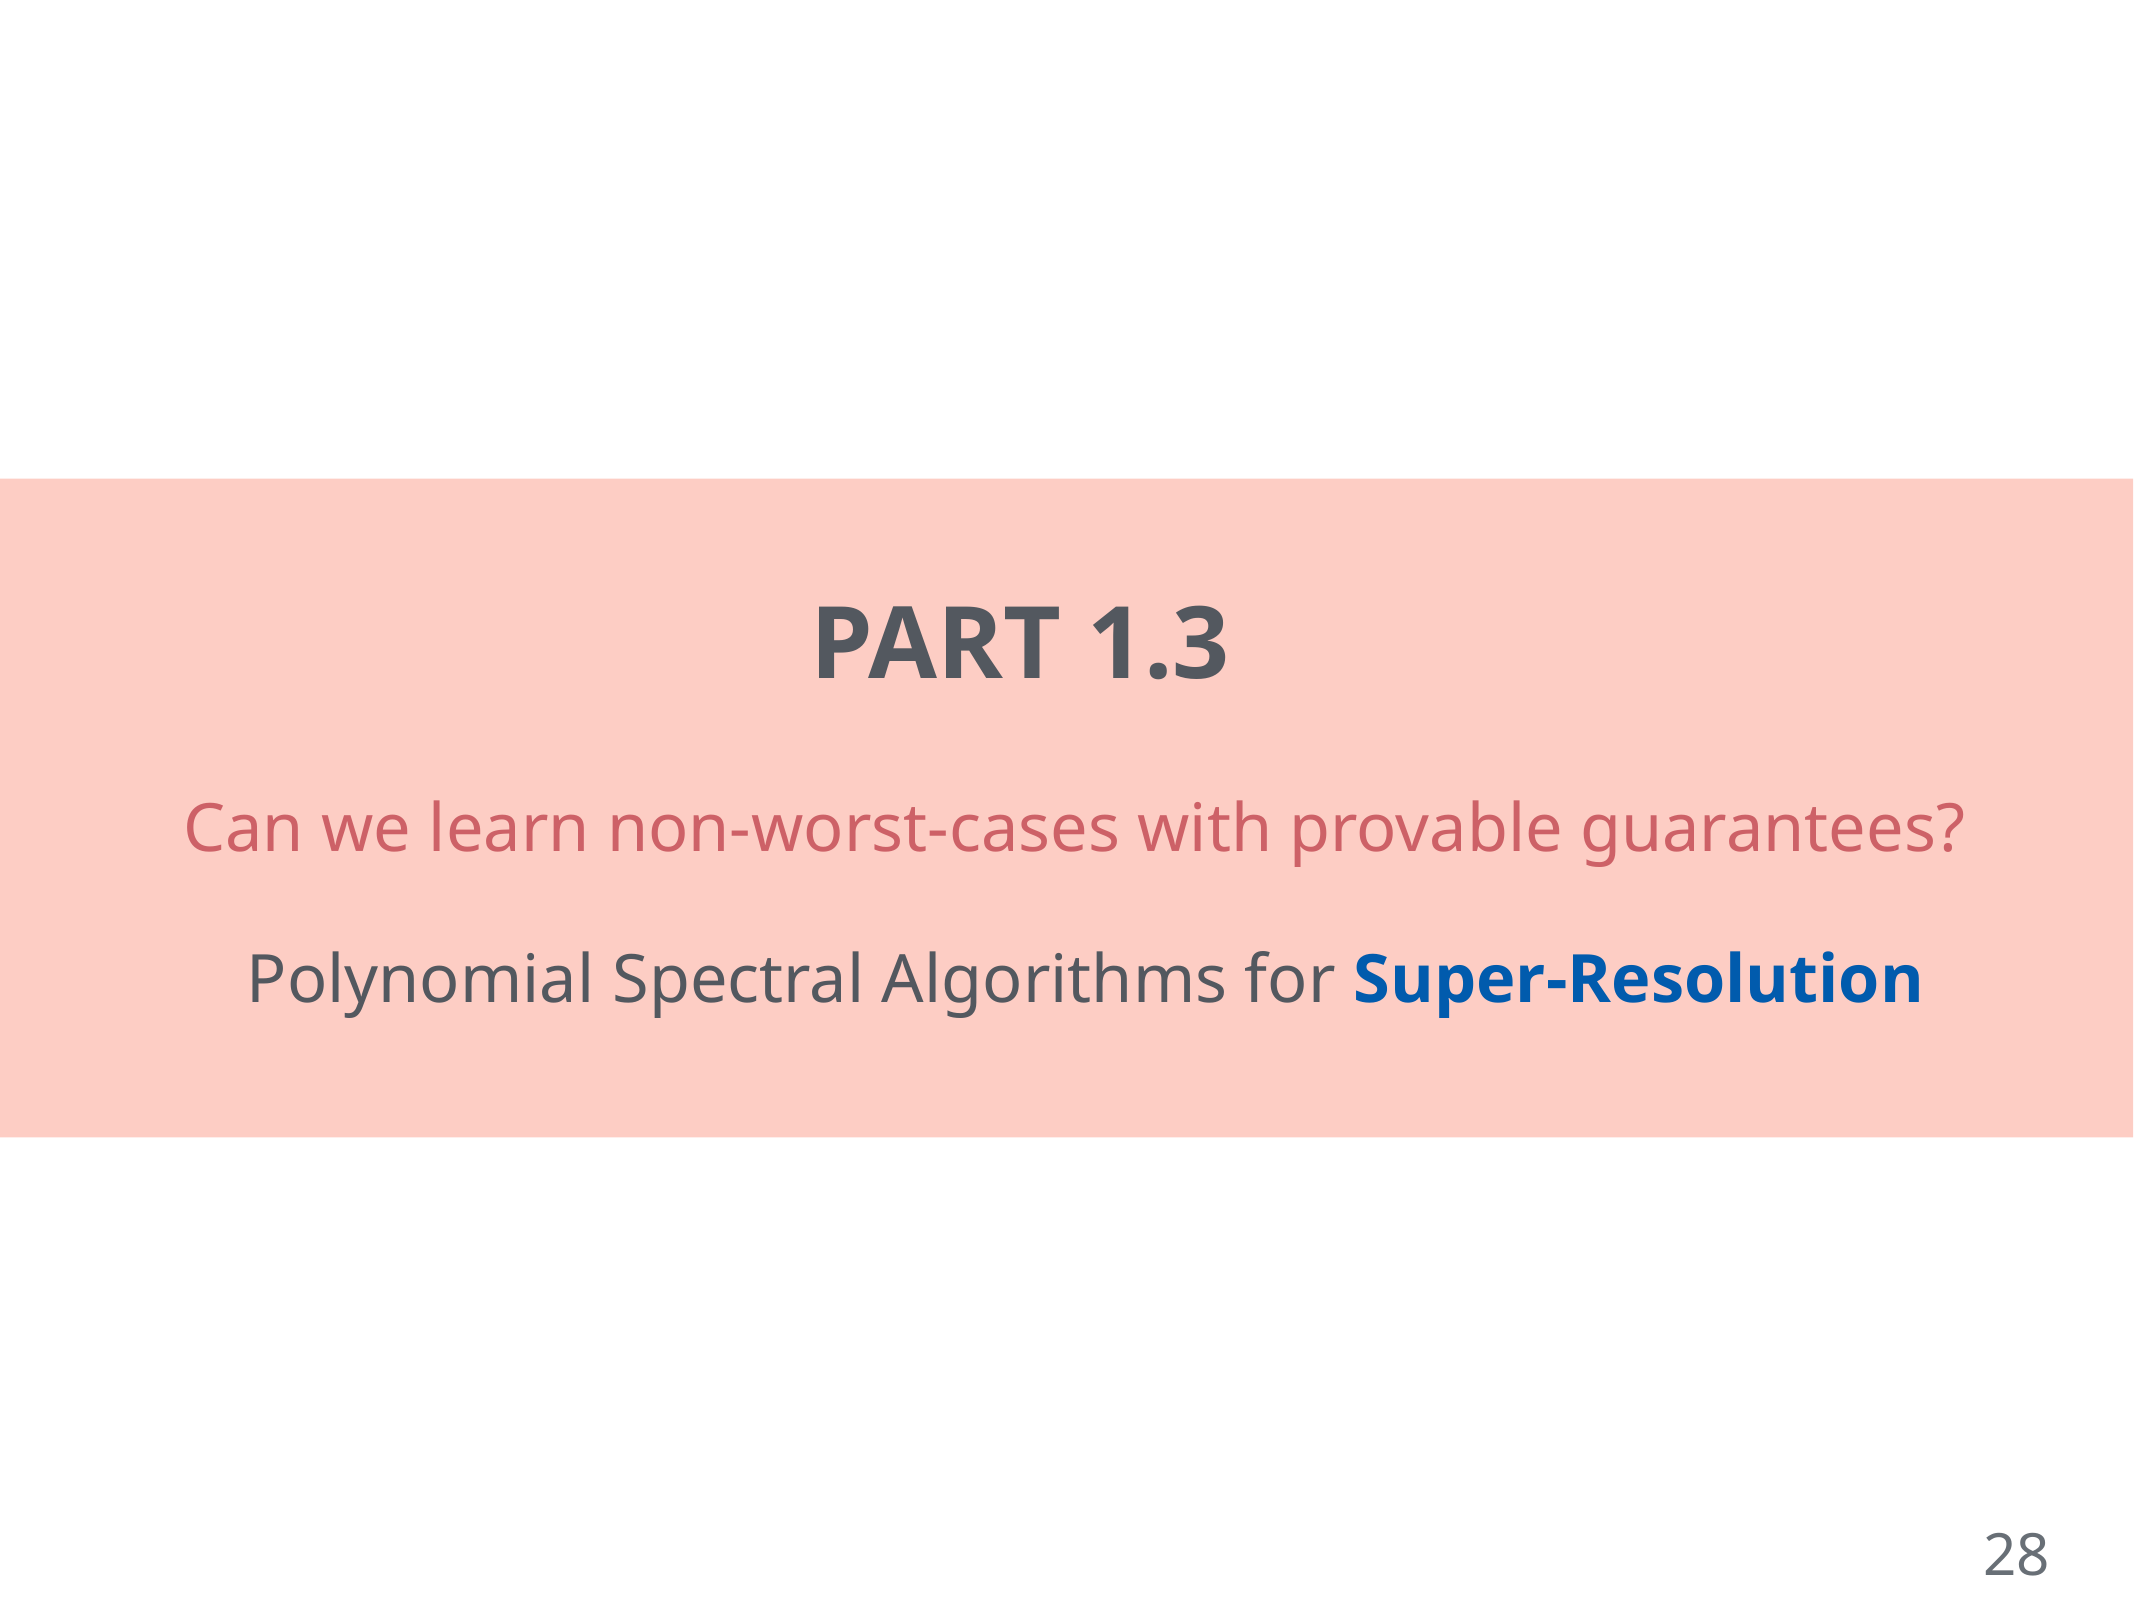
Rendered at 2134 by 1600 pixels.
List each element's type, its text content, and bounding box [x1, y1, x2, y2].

text_box Can we learn non-worst-cases with provable guarantees? [126, 777, 2023, 872]
text_box PART 1.3 [795, 570, 1271, 706]
list [0, 477, 2134, 1138]
text_box Polynomial Spectral Algorithms for Super-Resolution [211, 928, 1939, 1024]
